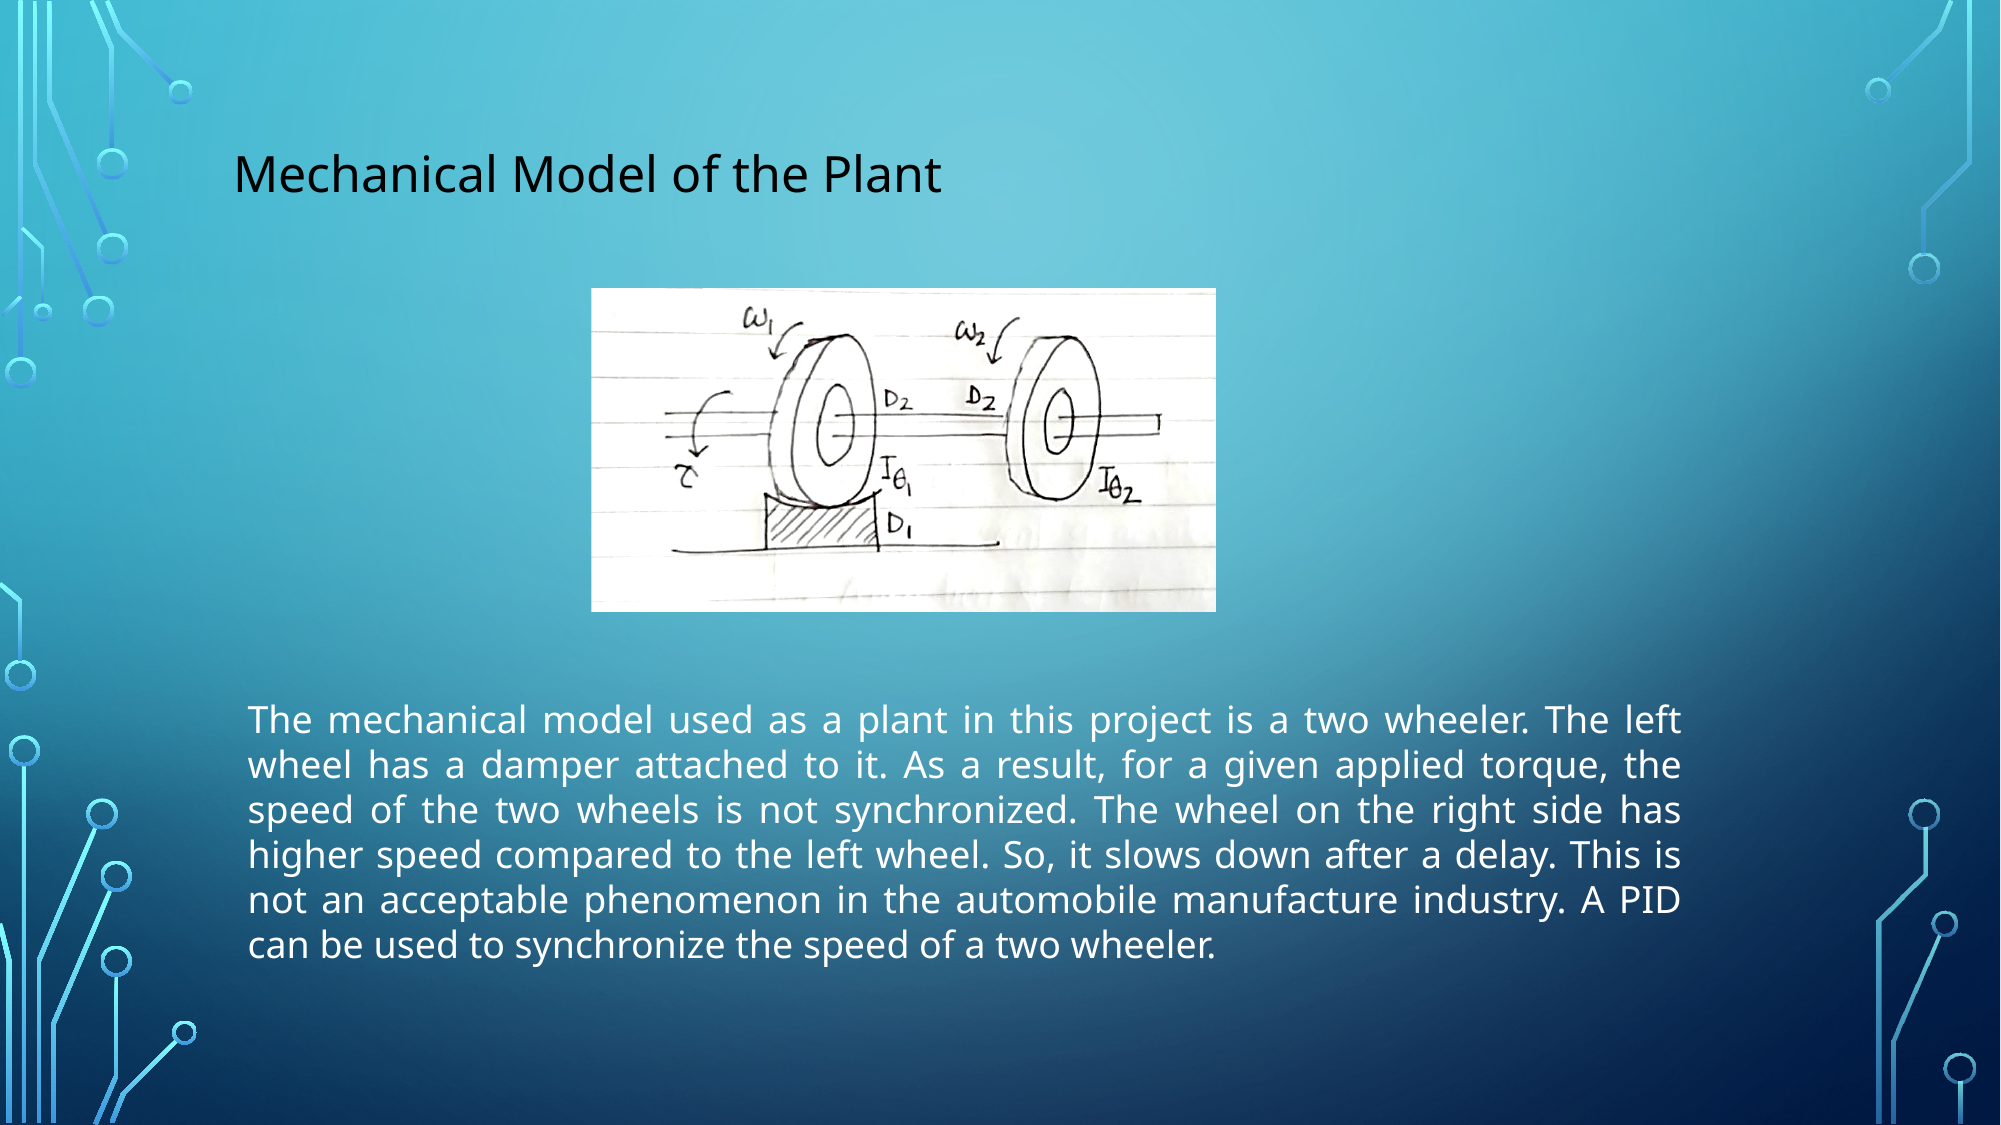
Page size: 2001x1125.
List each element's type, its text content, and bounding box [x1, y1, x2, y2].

picture [590, 288, 1217, 612]
text_box Mechanical Model of the Plant [218, 135, 1023, 211]
text_box The mechanical model used as a plant in this project is a two wheeler. The left wheel has a damper attached to it. As a result, for a given applied torque, the speed of the two wheels is not synchronized. The wheel on the right side has higher speed compared to the left wheel. So, it slows down after a delay. This is not an acceptable phenomenon in the automobile manufacture industry. A PID can be used to synchronize the speed of a two wheeler. [232, 688, 1698, 1064]
